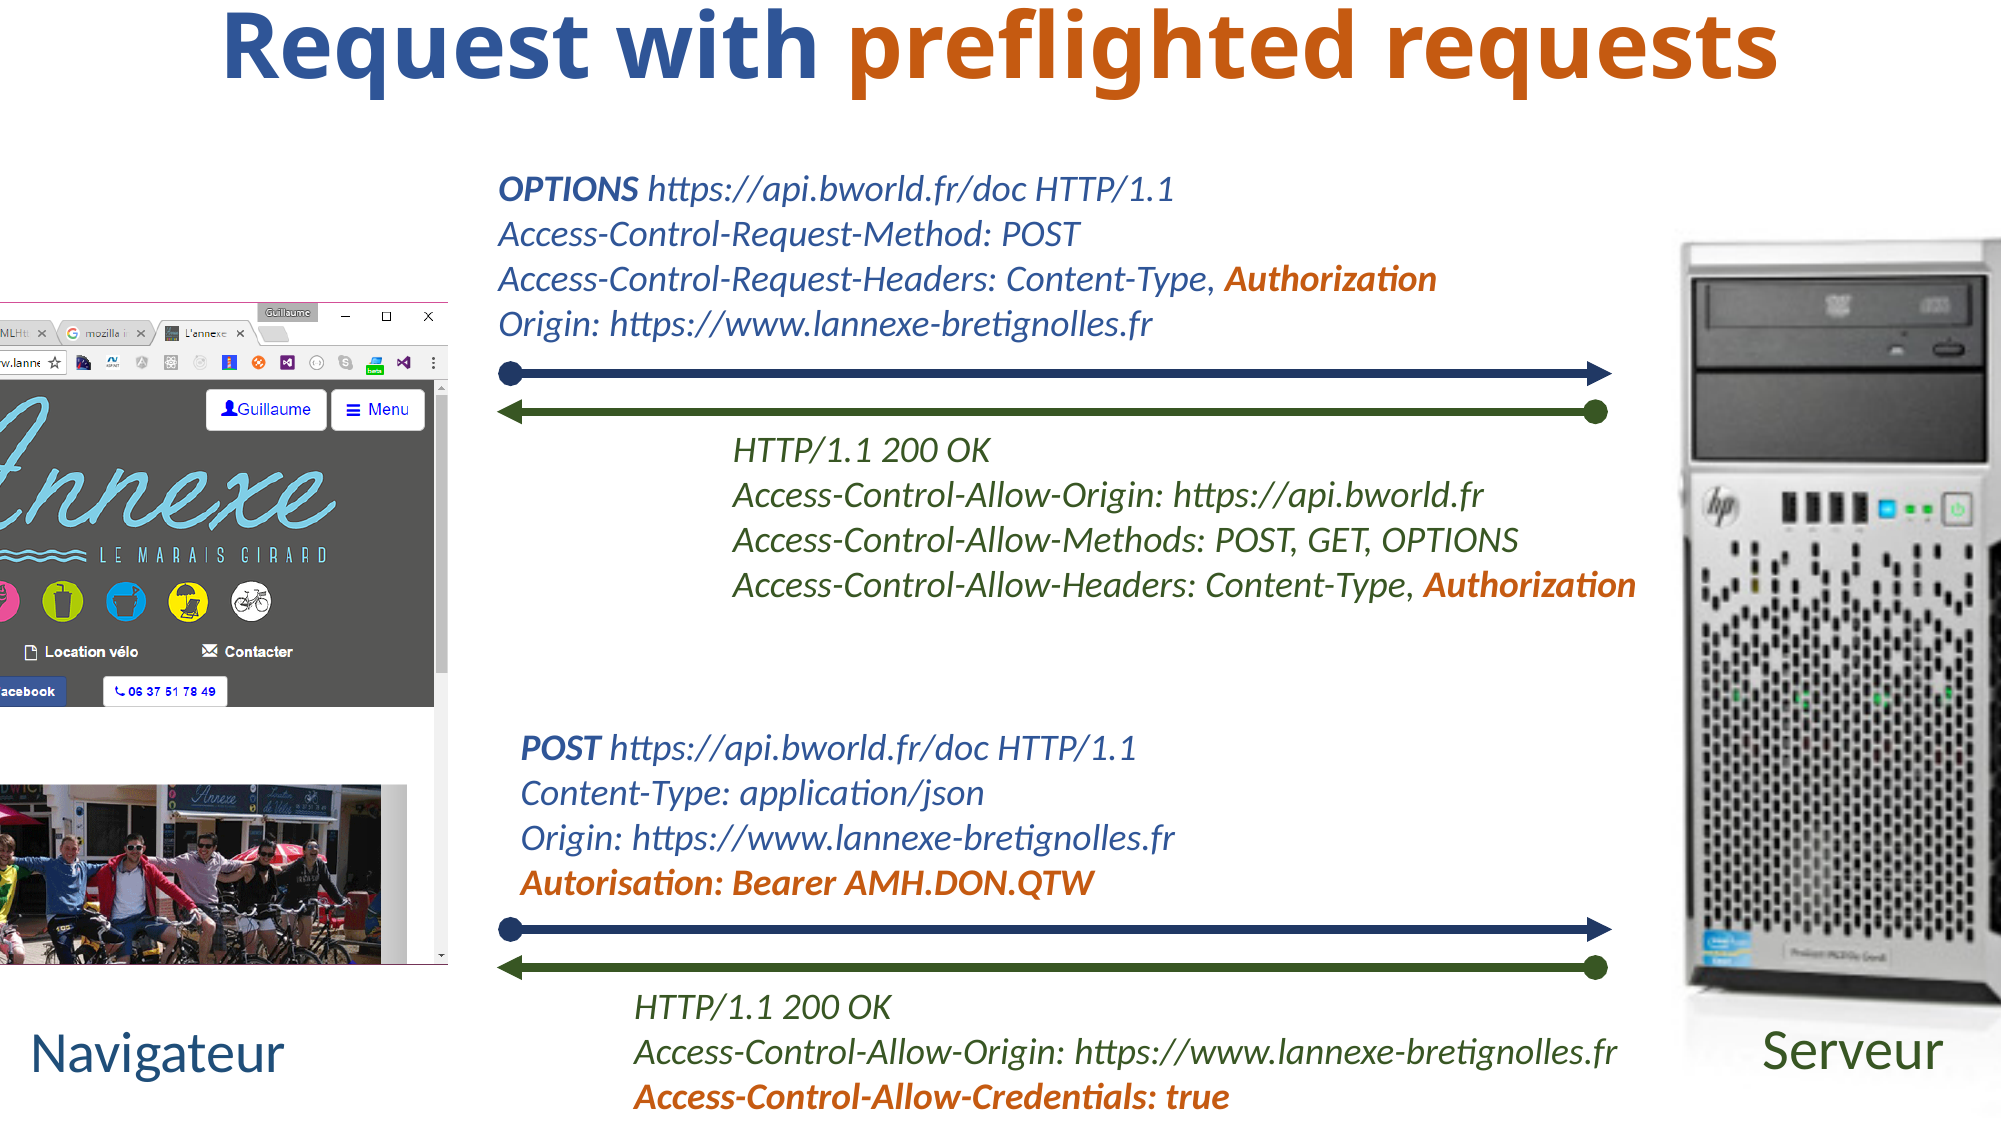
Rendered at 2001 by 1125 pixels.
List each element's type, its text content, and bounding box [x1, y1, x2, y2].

text_box HTTP/1.1 200 OK Access-Control-Allow-Origin: https://api.bworld.fr Access-Control-Allow-Methods: POST, GET, OPTIONS Access-Control-Allow-Headers: Content-Type, Authorization [718, 417, 1666, 613]
picture [1666, 187, 2001, 1125]
picture [0, 302, 448, 965]
text_box HTTP/1.1 200 OK Access-Control-Allow-Origin: https://www.lannexe-bretignolles.fr Access-Control-Allow-Credentials: true [619, 974, 1666, 1125]
title Request with preflighted requests [137, 0, 1863, 158]
text_box POST https://api.bworld.fr/doc HTTP/1.1 Content-Type: application/json Origin: https://www.lannexe-bretignolles.fr Autorisation: Bearer AMH.DON.QTW [505, 715, 1191, 911]
text_box OPTIONS https://api.bworld.fr/doc HTTP/1.1 Access-Control-Request-Method: POST Access-Control-Request-Headers: Content-Type, Authorization Origin: https://www.lannexe-bretignolles.fr [483, 158, 1453, 352]
text_box Navigateur [15, 1006, 302, 1092]
